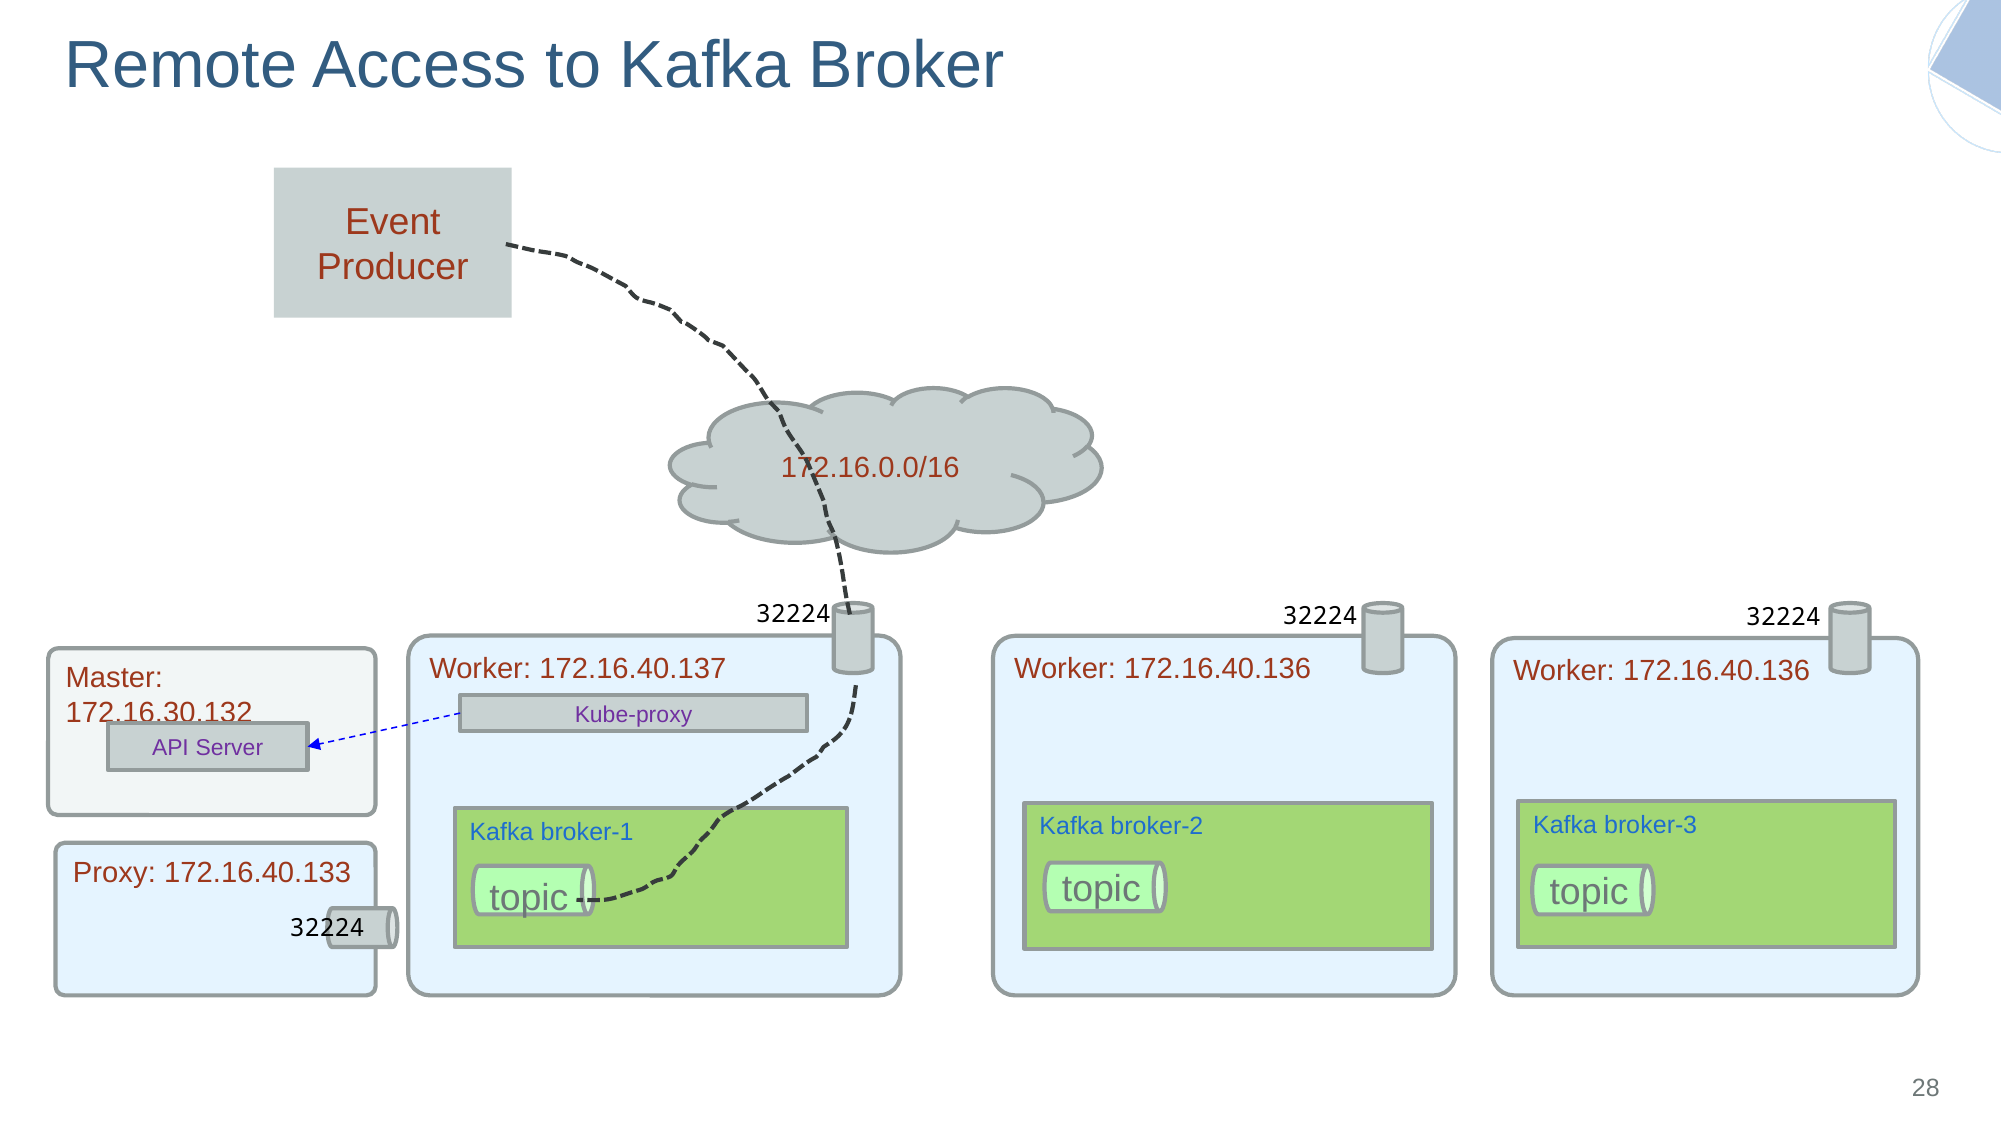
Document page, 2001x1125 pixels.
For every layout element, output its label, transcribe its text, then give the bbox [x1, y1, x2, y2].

text_box 172.16.0.0/16 [667, 443, 784, 545]
text_box 32224 [274, 903, 380, 949]
text_box [505, 242, 852, 615]
text_box [854, 677, 866, 687]
text_box [331, 906, 400, 950]
text_box [599, 684, 858, 903]
text_box Kube-proxy [458, 693, 809, 733]
text_box Proxy: 172.16.40.133 [53, 840, 378, 998]
text_box 172.16.0.0/16 [772, 385, 1104, 555]
text_box Order [1924, 0, 2001, 154]
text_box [1531, 859, 1654, 921]
text_box Worker: 172.16.40.136 [1490, 635, 1921, 998]
text_box 32224 [1267, 592, 1373, 638]
slide_number 28 [1867, 1056, 1955, 1117]
text_box Worker: 172.16.40.136 [990, 633, 1458, 998]
text_box Event Producer [272, 166, 514, 320]
text_box Worker: 172.16.40.137 [406, 633, 903, 998]
text_box [1828, 600, 1872, 676]
text_box API Server [106, 721, 310, 772]
text_box Master: 172.16.30.132 [45, 646, 378, 818]
text_box 32224 [741, 590, 846, 635]
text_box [472, 865, 595, 927]
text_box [1044, 856, 1167, 918]
text_box Kafka broker-3 [1516, 799, 1897, 949]
text_box 32224 [1731, 592, 1836, 638]
text_box Kafka broker-1 [453, 806, 849, 949]
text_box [307, 712, 461, 747]
text_box Kafka broker-2 [1022, 801, 1434, 951]
title Remote Access to Kafka Broker [64, 9, 1850, 101]
text_box [599, 685, 853, 881]
text_box [831, 600, 875, 676]
text_box [1361, 600, 1405, 676]
